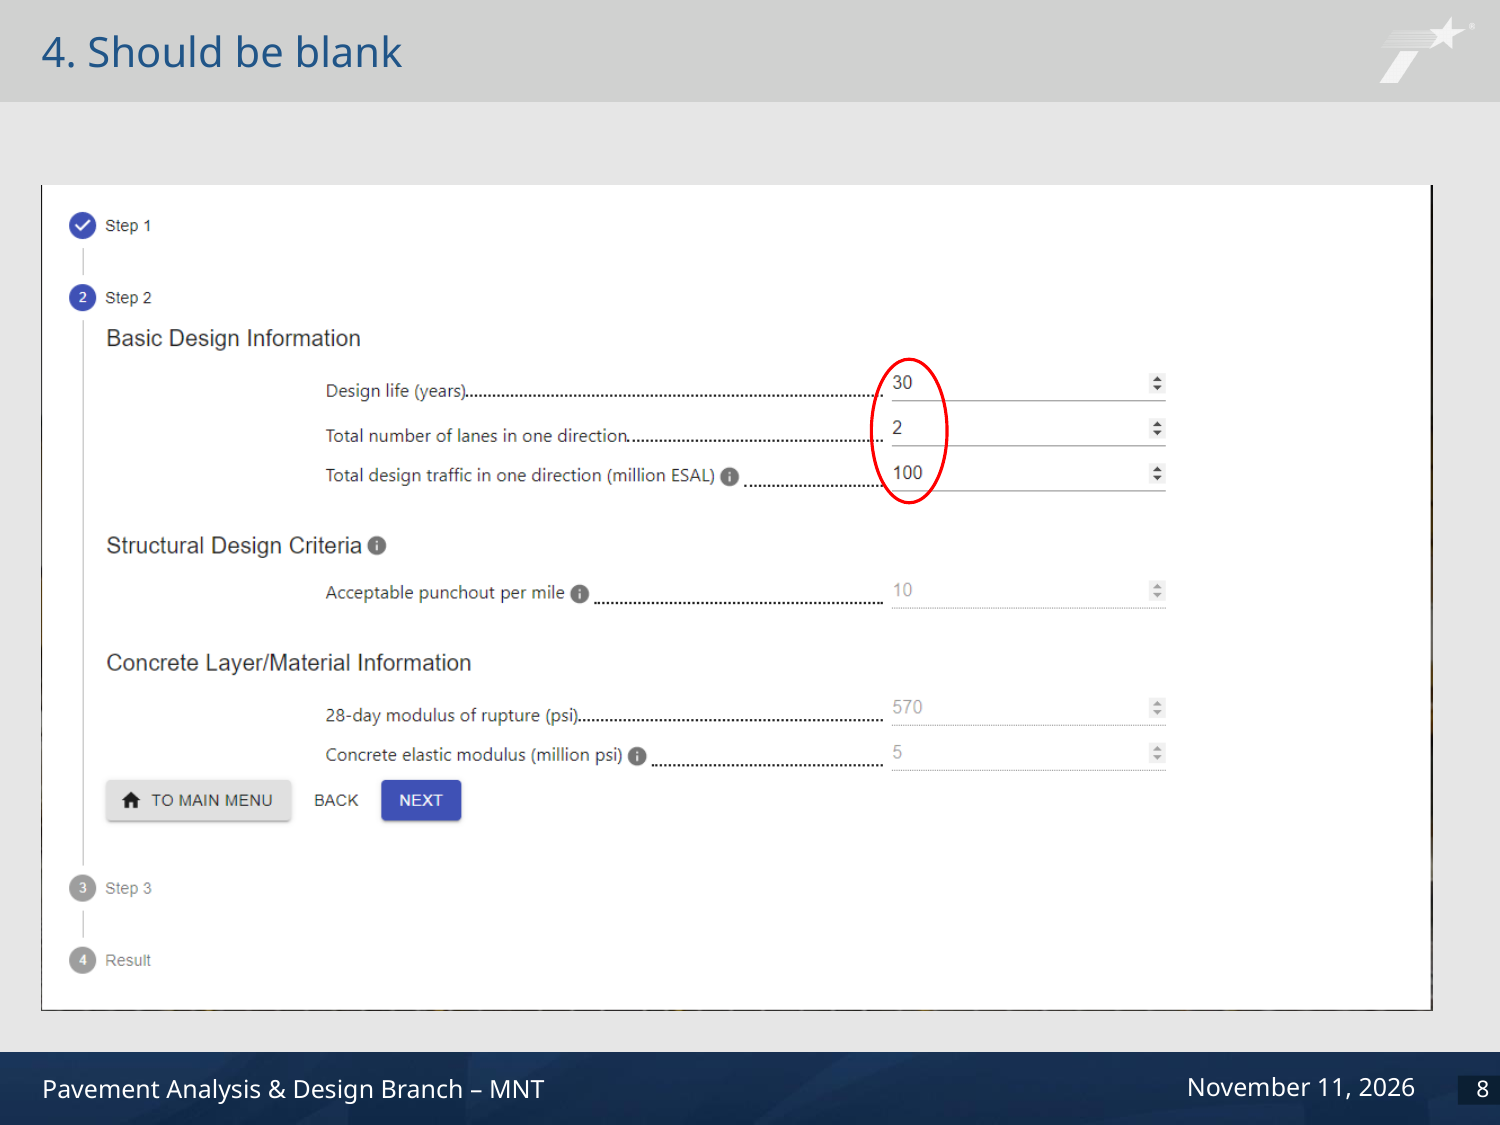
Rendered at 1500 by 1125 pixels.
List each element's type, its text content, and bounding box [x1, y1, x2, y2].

title 4. Should be blank [41, 18, 1412, 84]
picture [0, 1052, 1500, 1125]
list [41, 185, 1433, 1011]
